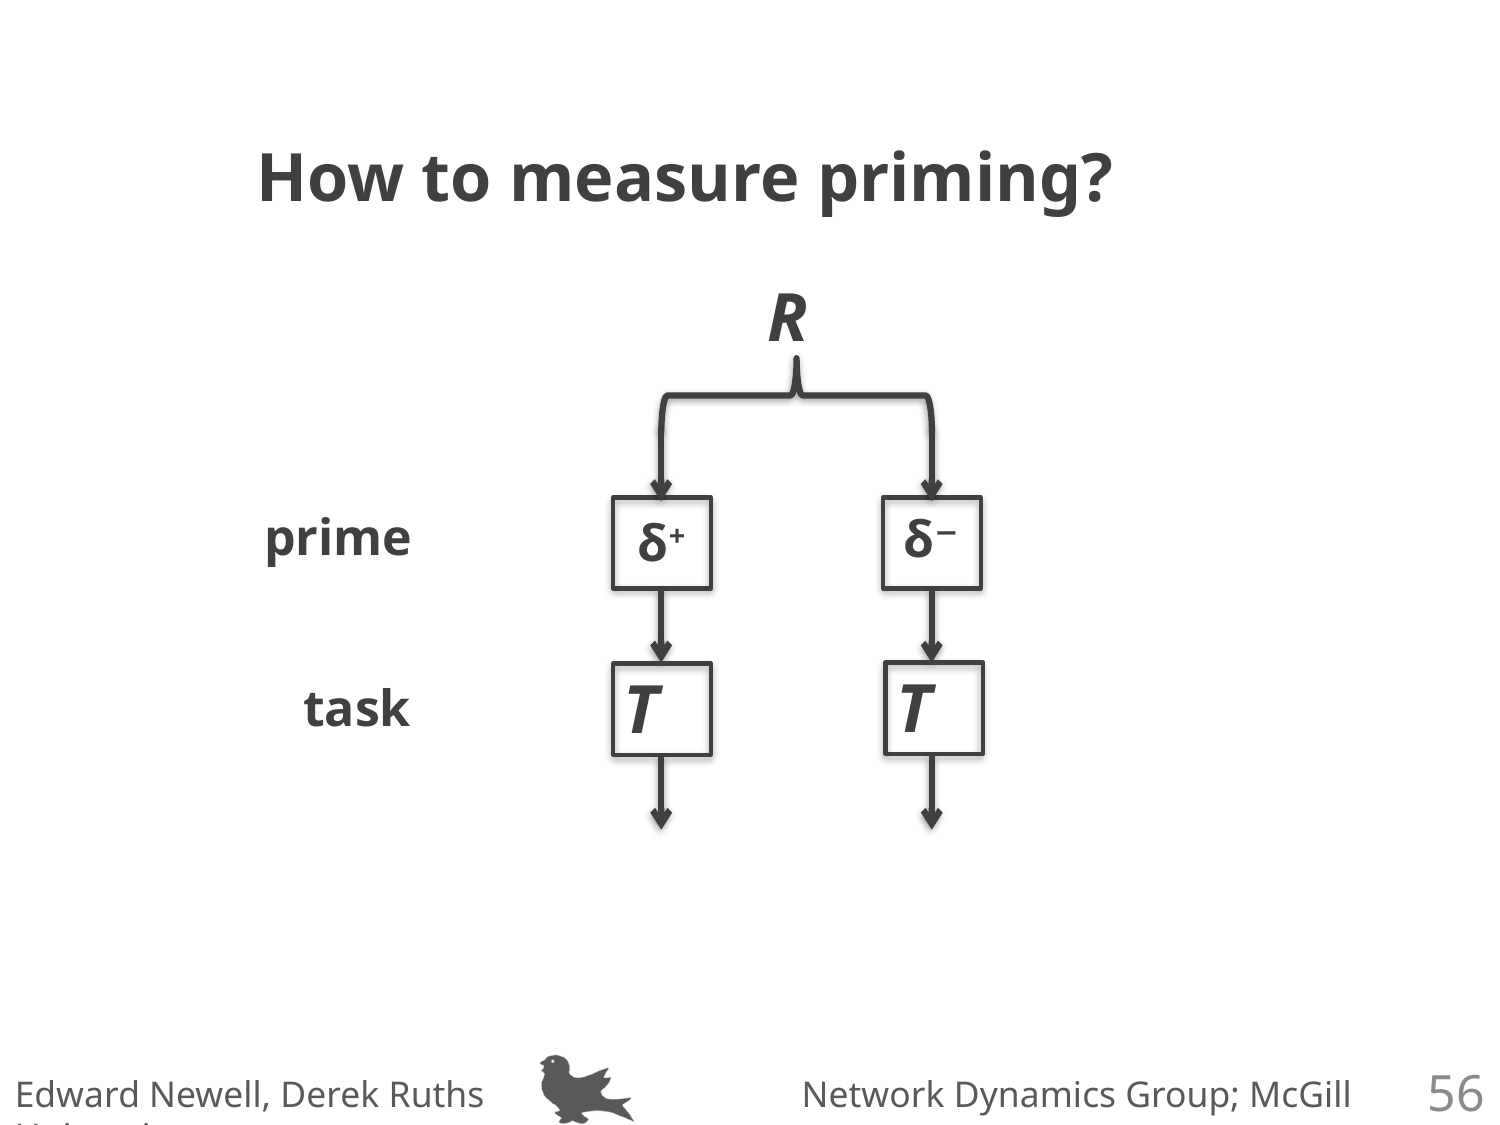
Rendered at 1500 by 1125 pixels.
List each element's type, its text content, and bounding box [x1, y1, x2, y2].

text_box [612, 497, 711, 589]
text_box δ− [888, 500, 992, 576]
text_box [612, 663, 711, 755]
text_box T [881, 658, 926, 664]
text_box [885, 662, 984, 754]
slide_number 55 [1387, 1065, 1500, 1125]
text_box prime [249, 498, 570, 573]
text_box How to measure priming? [241, 127, 1317, 223]
text_box δ+ [623, 503, 730, 579]
text_box task [288, 669, 609, 744]
text_box [532, 1045, 643, 1125]
text_box T [609, 659, 655, 664]
text_box [882, 497, 981, 589]
text_box [659, 356, 934, 433]
text_box R [752, 267, 851, 363]
